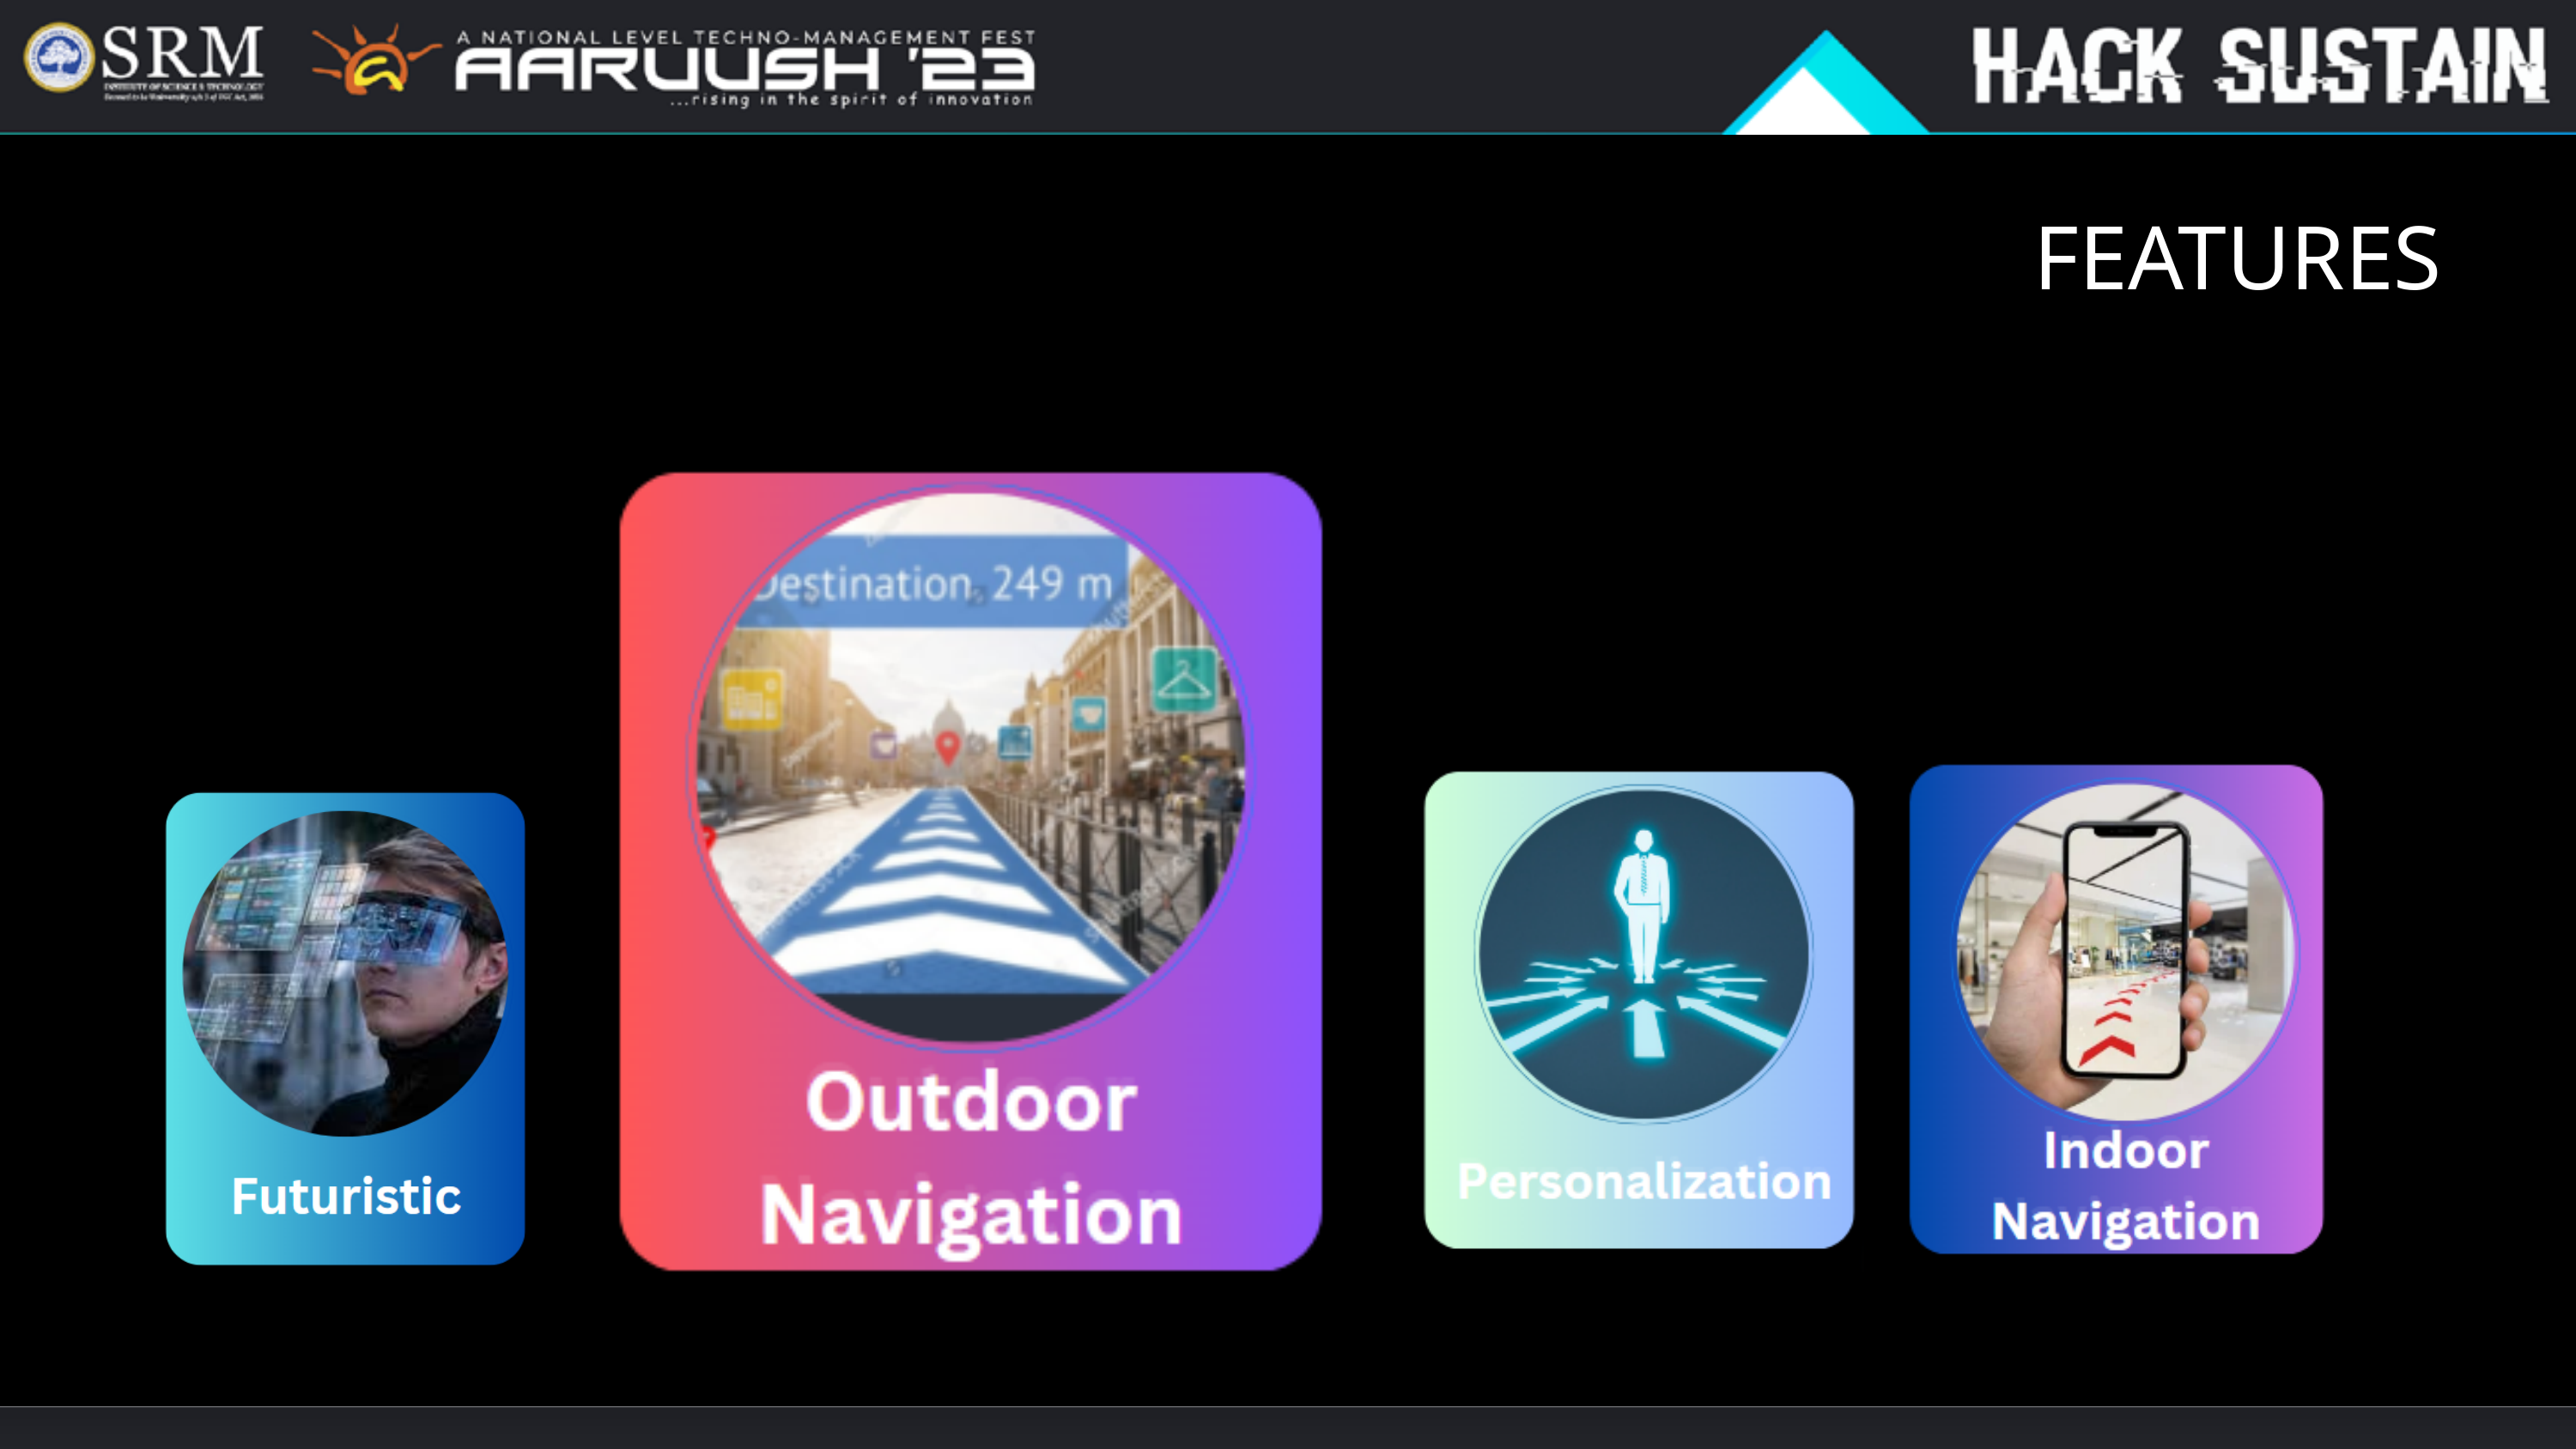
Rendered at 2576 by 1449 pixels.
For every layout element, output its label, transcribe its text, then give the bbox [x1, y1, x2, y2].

picture [0, 1406, 2576, 1449]
picture [143, 767, 544, 1276]
picture [1406, 735, 1865, 1272]
text_box FEATURES [2033, 199, 2528, 308]
picture [0, 0, 2576, 135]
picture [1888, 742, 2347, 1265]
picture [593, 423, 1356, 1301]
